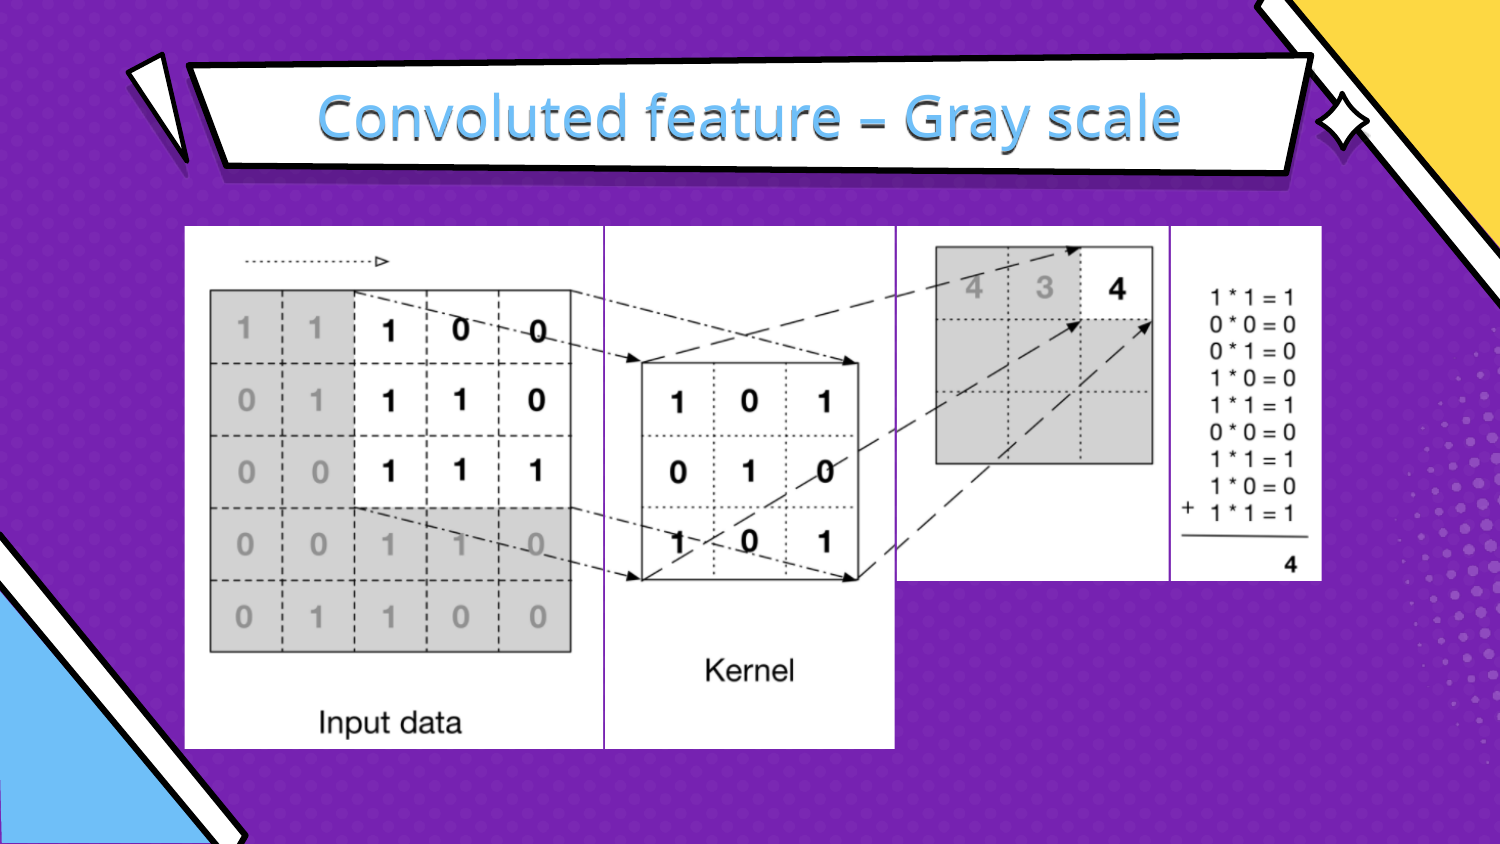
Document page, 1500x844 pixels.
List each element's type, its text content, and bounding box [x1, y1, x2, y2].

title Convoluted feature – Gray scale [116, 91, 1383, 137]
picture [184, 225, 895, 749]
picture [896, 225, 1169, 581]
picture [1170, 225, 1322, 581]
